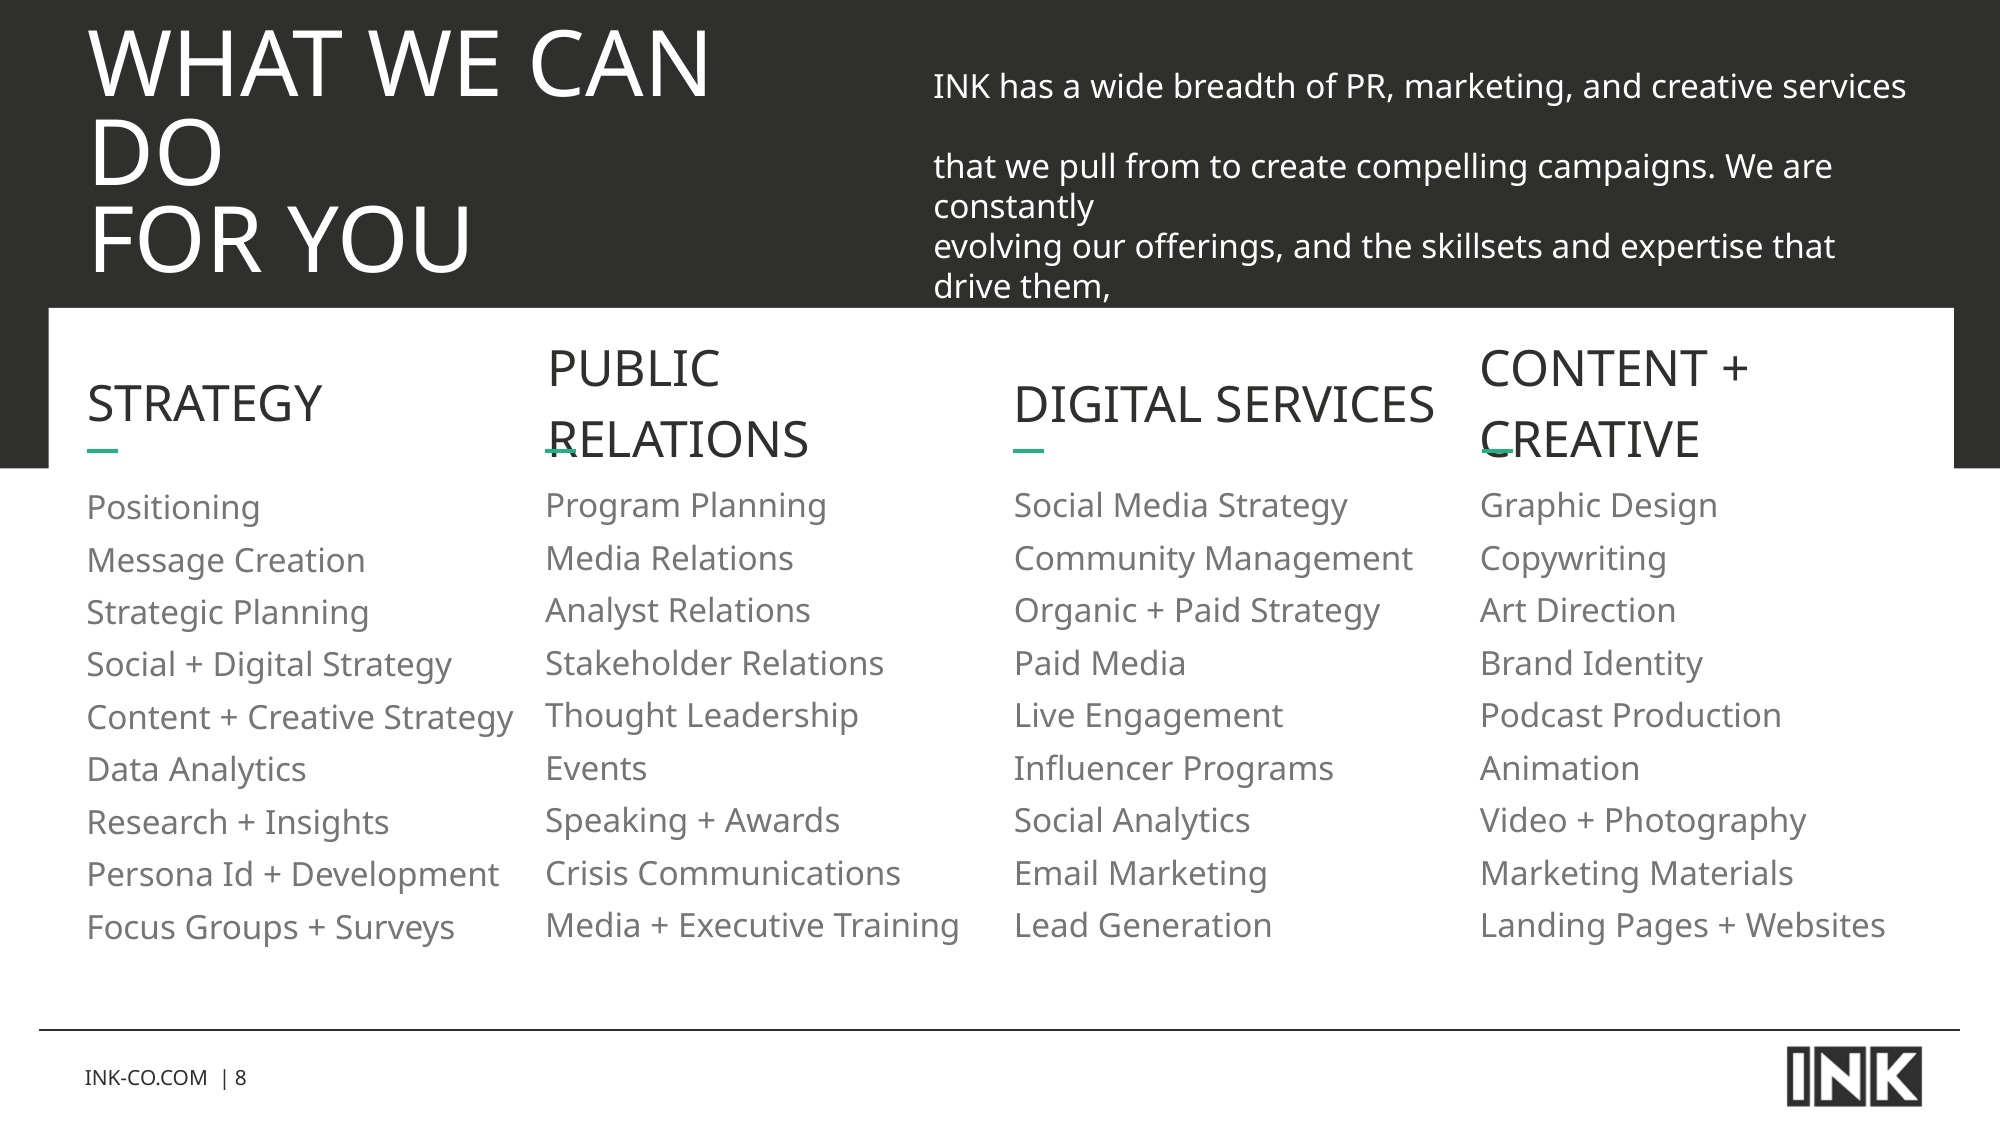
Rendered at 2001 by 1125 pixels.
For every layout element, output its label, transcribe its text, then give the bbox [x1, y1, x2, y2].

text_box Graphic Design Copywriting Art Direction Brand Identity Podcast Production Animation Video + Photography Marketing Materials Landing Pages + Websites [1479, 484, 1923, 903]
text_box DIGITAL SERVICES [1013, 360, 1456, 432]
text_box CONTENT + CREATIVE [1479, 360, 1923, 432]
list INK has a wide breadth of PR, marketing, and creative services that we pull from to create compelling campaigns. We are constantly evolving our offerings, and the skillsets and expertise that drive them, to stay ahead of the communications curve. [933, 65, 1916, 232]
footer INK-CO.COM | [85, 1046, 241, 1107]
text_box Positioning Message Creation Strategic Planning Social + Digital Strategy Content + Creative Strategy Data Analytics Research + Insights Persona Id + Development Focus Groups + Surveys [86, 486, 529, 905]
text_box PUBLIC RELATIONS [547, 360, 989, 432]
slide_number 8 [241, 1056, 412, 1101]
title What we can do for you [87, 65, 804, 252]
picture [1781, 1041, 1928, 1112]
text_box Social Media Strategy Community Management Organic + Paid Strategy Paid Media Live Engagement Influencer Programs Social Analytics Email Marketing Lead Generation [1013, 484, 1457, 903]
text_box Program Planning Media Relations Analyst Relations Stakeholder Relations Thought Leadership Events Speaking + Awards Crisis Communications Media + Executive Training [545, 484, 987, 903]
text_box Strategy [87, 359, 529, 432]
